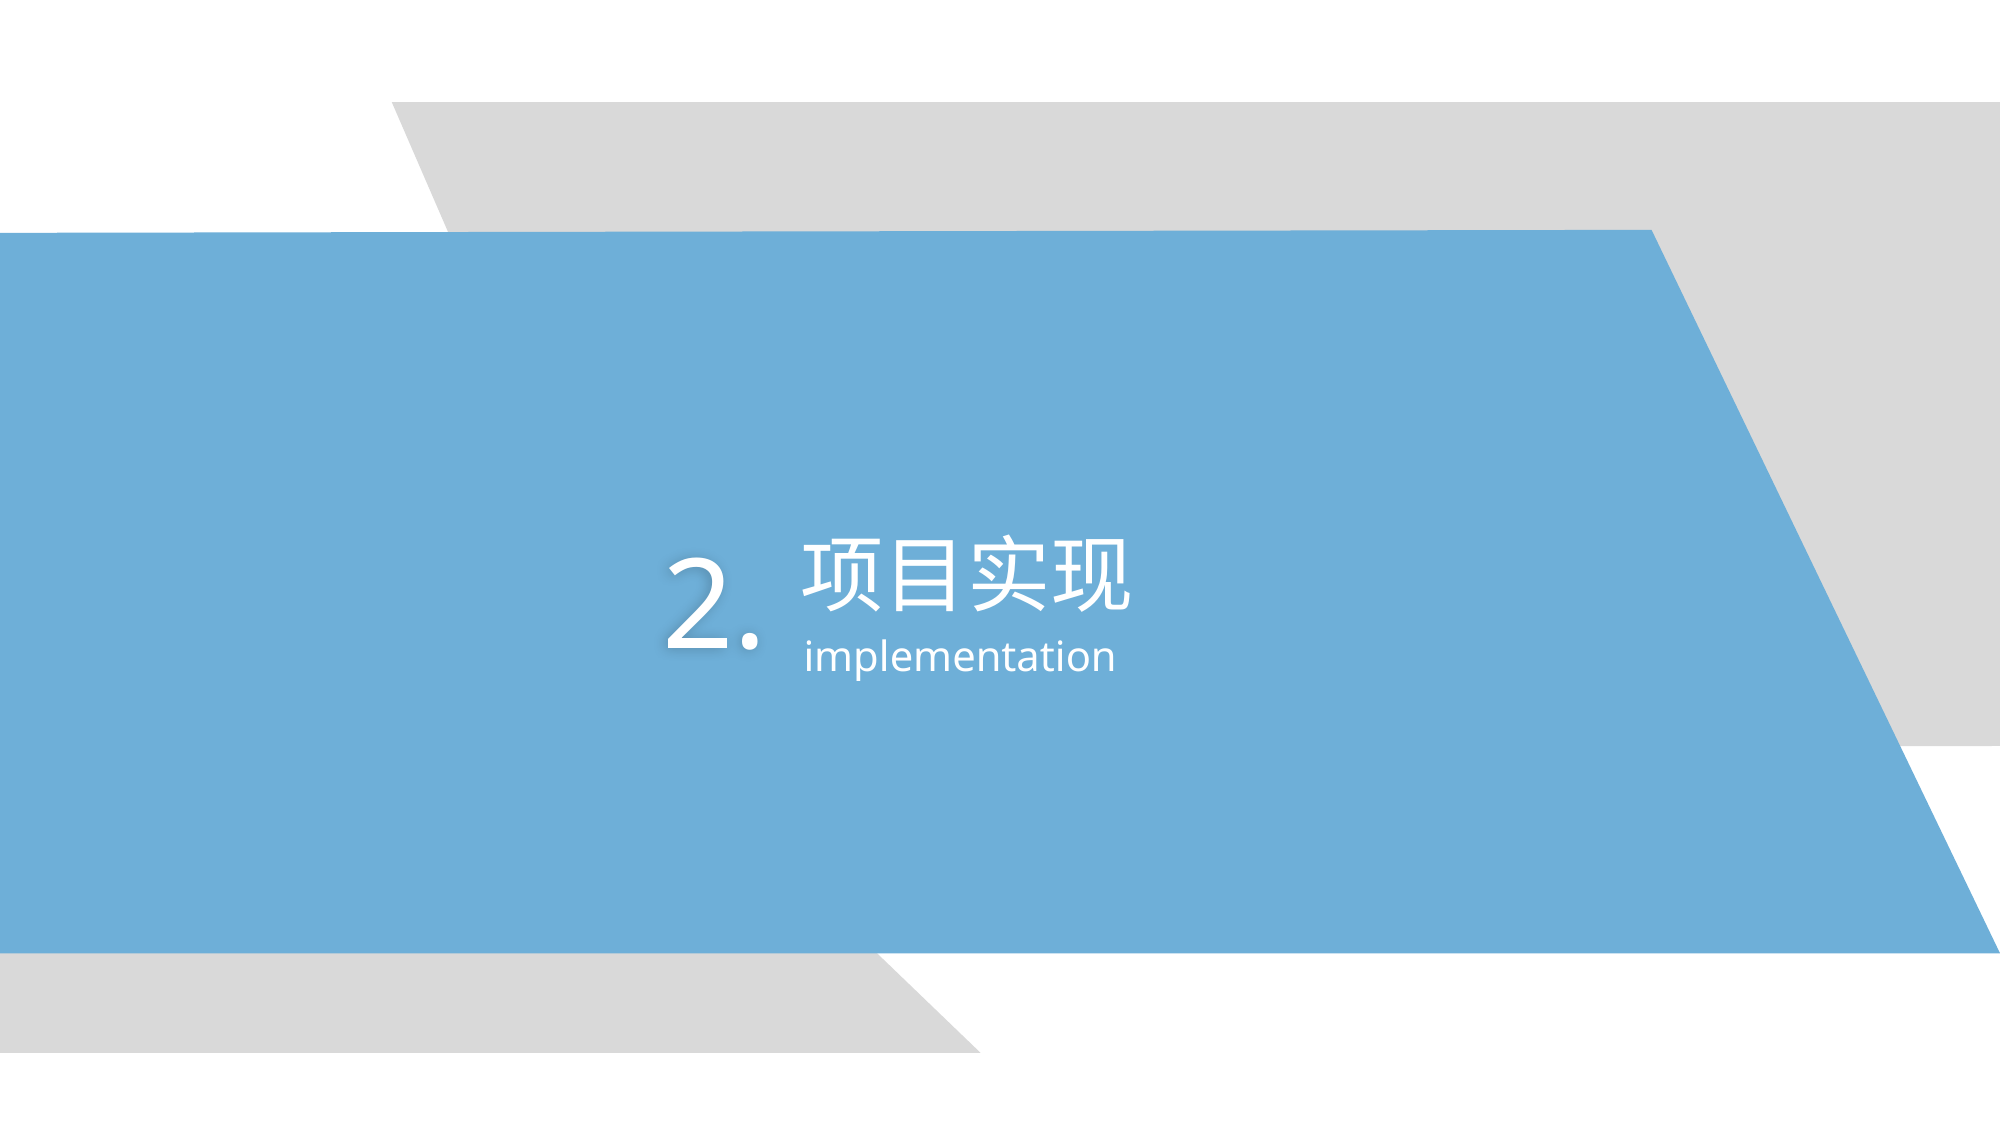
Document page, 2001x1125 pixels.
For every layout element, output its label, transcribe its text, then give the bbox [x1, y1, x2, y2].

text_box 项目实现 [786, 514, 1178, 622]
text_box implementation [788, 622, 1296, 688]
text_box 2. [647, 516, 786, 682]
